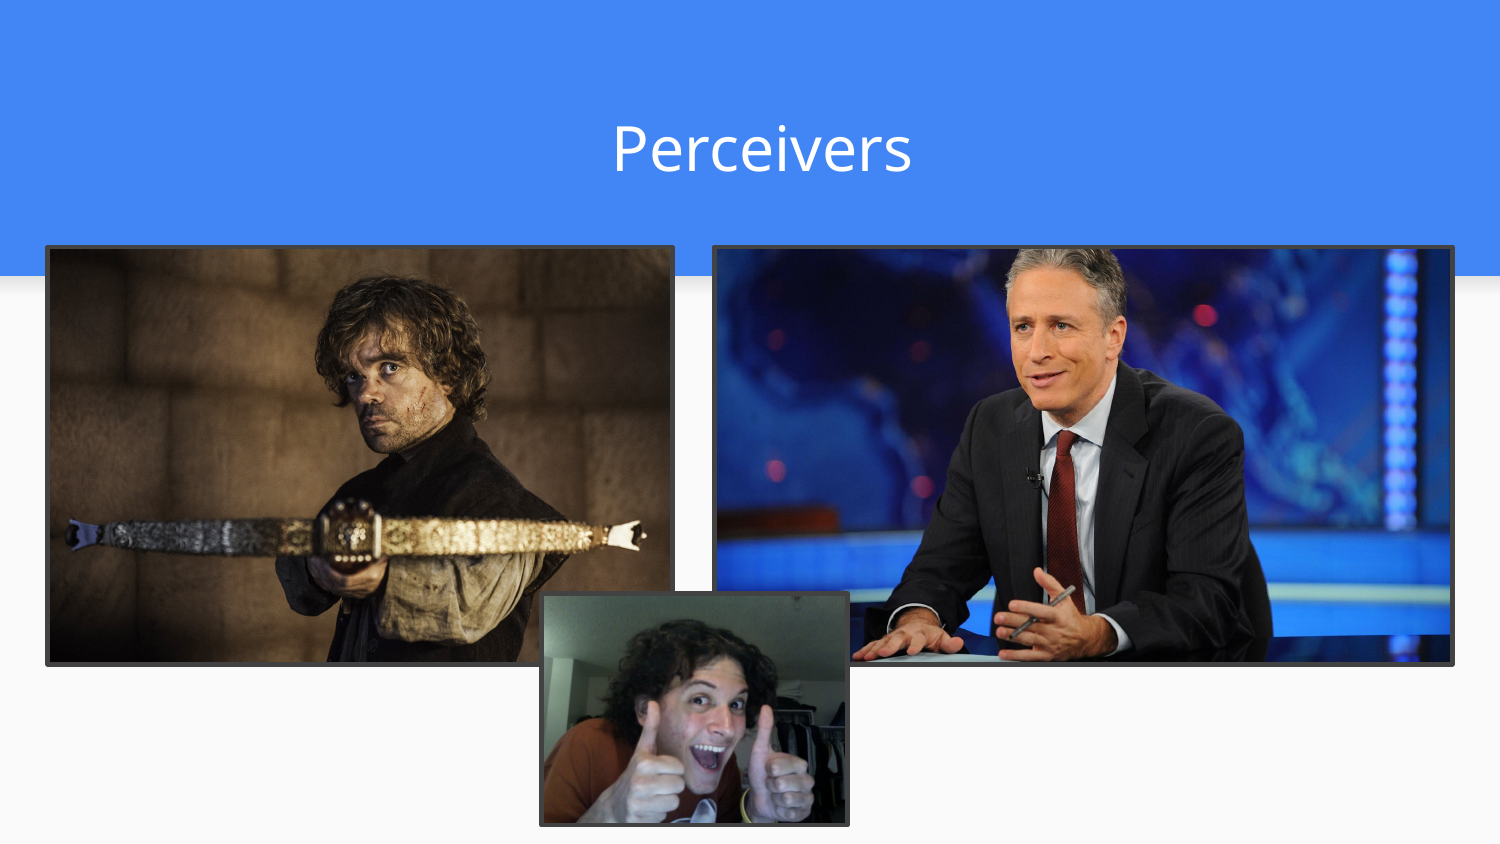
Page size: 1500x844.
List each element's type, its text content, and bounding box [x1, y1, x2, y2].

title Perceivers [414, 73, 1111, 200]
picture [49, 249, 1451, 823]
